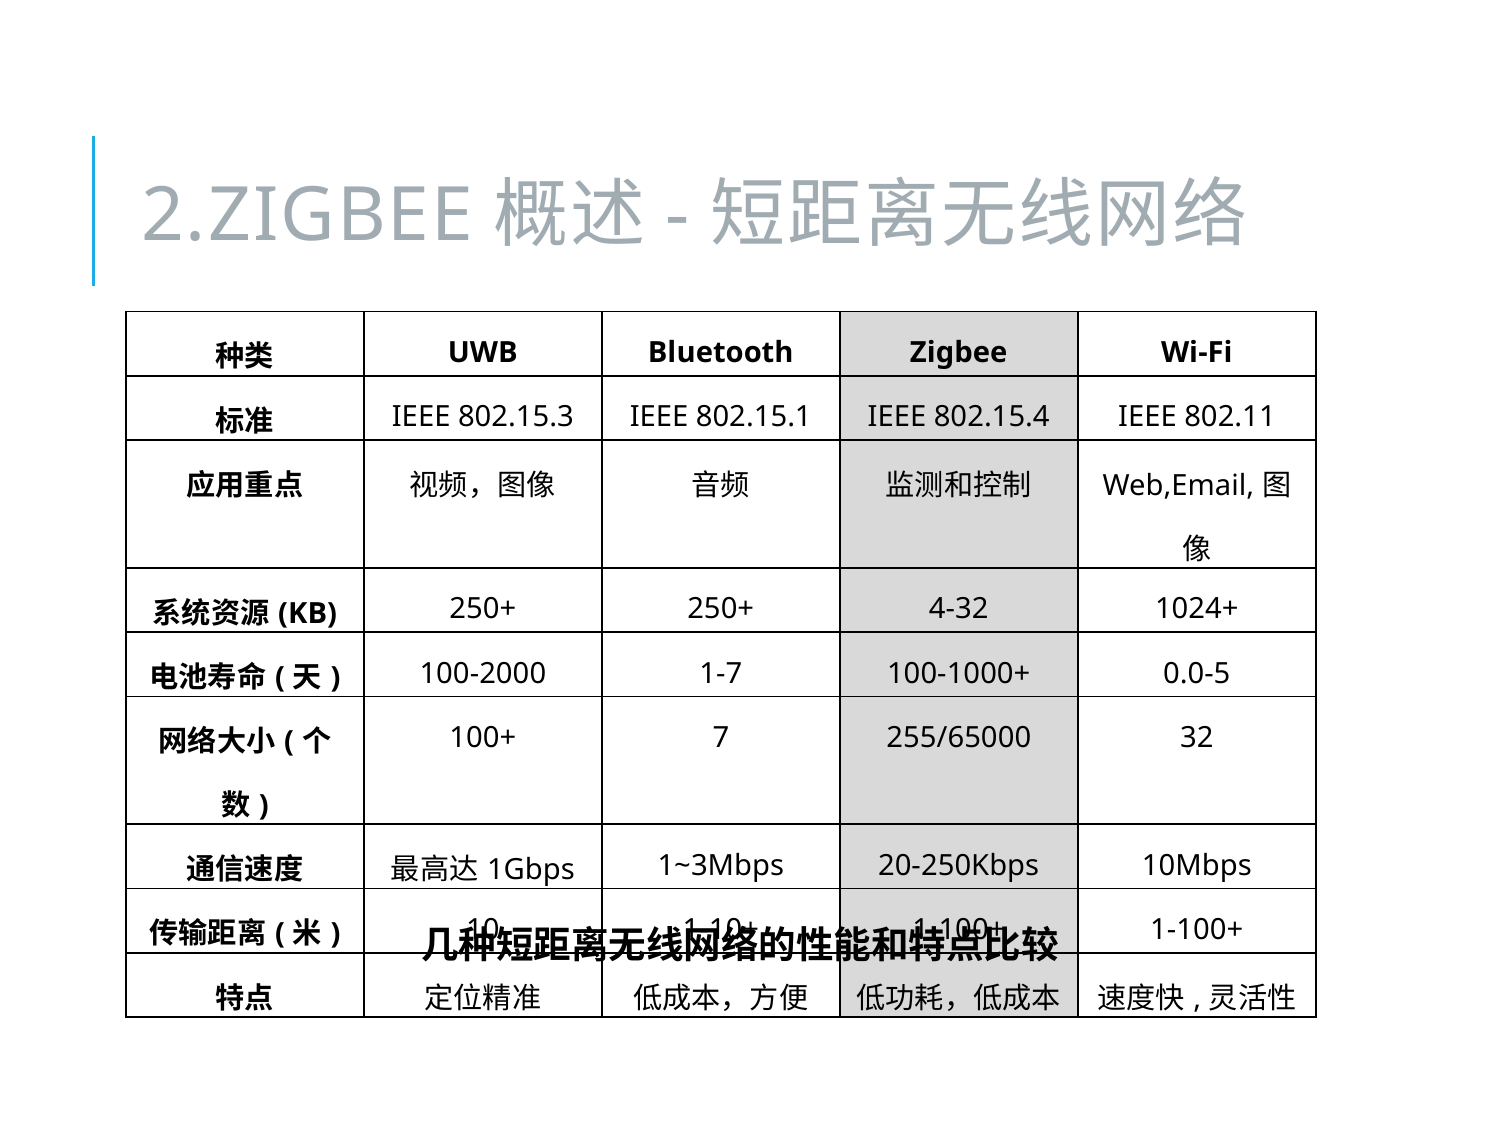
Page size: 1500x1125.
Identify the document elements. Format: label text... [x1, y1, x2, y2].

table_cell 监测和控制 [841, 441, 1077, 567]
table_cell 传输距离(米) [127, 889, 363, 952]
table_cell 速度快,灵活性 [1079, 954, 1315, 1016]
table_cell 应用重点 [127, 441, 363, 567]
table_cell IEEE 802.15.1 [603, 377, 839, 439]
table_cell 音频 [603, 441, 839, 567]
table_cell 1-100+ [1079, 889, 1315, 952]
table_cell Web,Email,图像 [1079, 441, 1315, 567]
table_cell 系统资源(KB) [127, 569, 363, 631]
title 2.ZIGBEE概述-短距离无线网络 [126, 96, 1322, 342]
table_header 种类 [127, 312, 363, 375]
table_cell 0.0-5 [1079, 633, 1315, 696]
table_header Bluetooth [603, 312, 839, 375]
table_header Zigbee [841, 312, 1077, 375]
table_cell 100-2000 [365, 633, 601, 696]
table_cell 100+ [365, 697, 601, 823]
table_cell 网络大小(个数) [127, 697, 363, 823]
table_cell IEEE 802.11 [1079, 377, 1315, 439]
table_cell IEEE 802.15.4 [841, 377, 1077, 439]
table_cell 4-32 [841, 569, 1077, 631]
table_cell 通信速度 [127, 825, 363, 888]
table_cell 32 [1079, 697, 1315, 823]
table_cell IEEE 802.15.3 [365, 377, 601, 439]
table_cell 定位精准 [365, 973, 601, 1016]
table_cell 标准 [127, 377, 363, 439]
table_cell 最高达1Gbps [365, 825, 601, 888]
table_cell 20-250Kbps [841, 825, 1077, 888]
table_cell 250+ [603, 569, 839, 631]
table_cell 1~3Mbps [603, 825, 839, 888]
table_cell 1024+ [1079, 569, 1315, 631]
text_box 几种短距离无线网络的性能和特点比较 [364, 890, 1115, 973]
table_cell 250+ [365, 569, 601, 631]
table_cell 特点 [127, 954, 363, 1016]
table_cell 视频，图像 [365, 441, 601, 567]
table_header Wi-Fi [1079, 312, 1315, 375]
table_cell 1-7 [603, 633, 839, 696]
table_cell 7 [603, 697, 839, 823]
table_cell 255/65000 [841, 697, 1077, 823]
table_cell 电池寿命(天) [127, 633, 363, 696]
table_cell 低成本，方便 [603, 973, 839, 1016]
table_cell 低功耗，低成本 [841, 973, 1077, 1016]
table_header UWB [365, 312, 601, 375]
table_cell 100-1000+ [841, 633, 1077, 696]
table_cell 10Mbps [1079, 825, 1315, 888]
